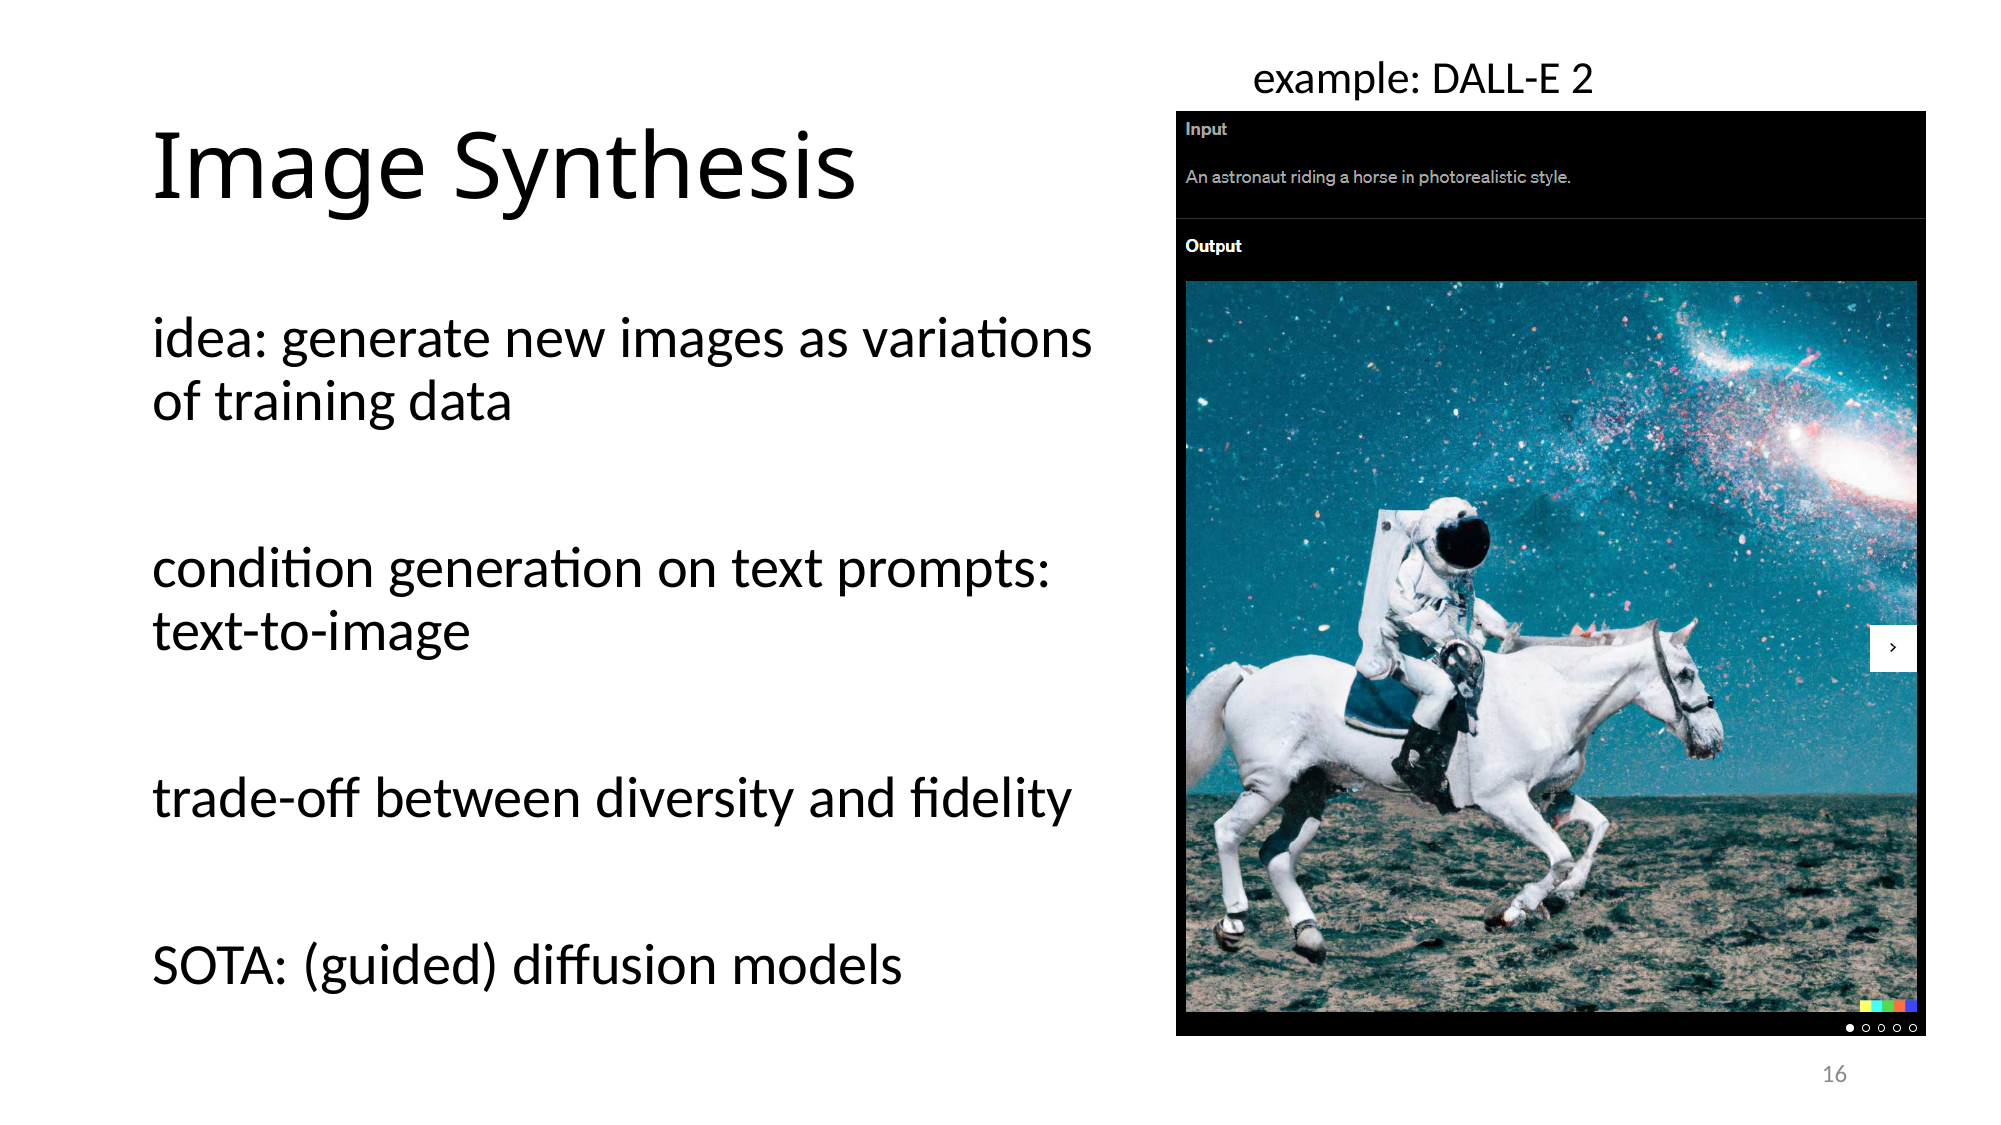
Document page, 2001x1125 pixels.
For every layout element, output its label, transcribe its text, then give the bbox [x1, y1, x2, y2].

picture [1176, 111, 1926, 1036]
title Image Synthesis [137, 59, 1863, 278]
slide_number 16 [1412, 1042, 1863, 1103]
text_box example: DALL-E 2 [1238, 40, 1639, 110]
list idea: generate new images as variations of training data condition generation on text prompts: text-to-image trade-off between diversity and fidelity SOTA: (guided) diffusion models [137, 299, 1114, 1014]
